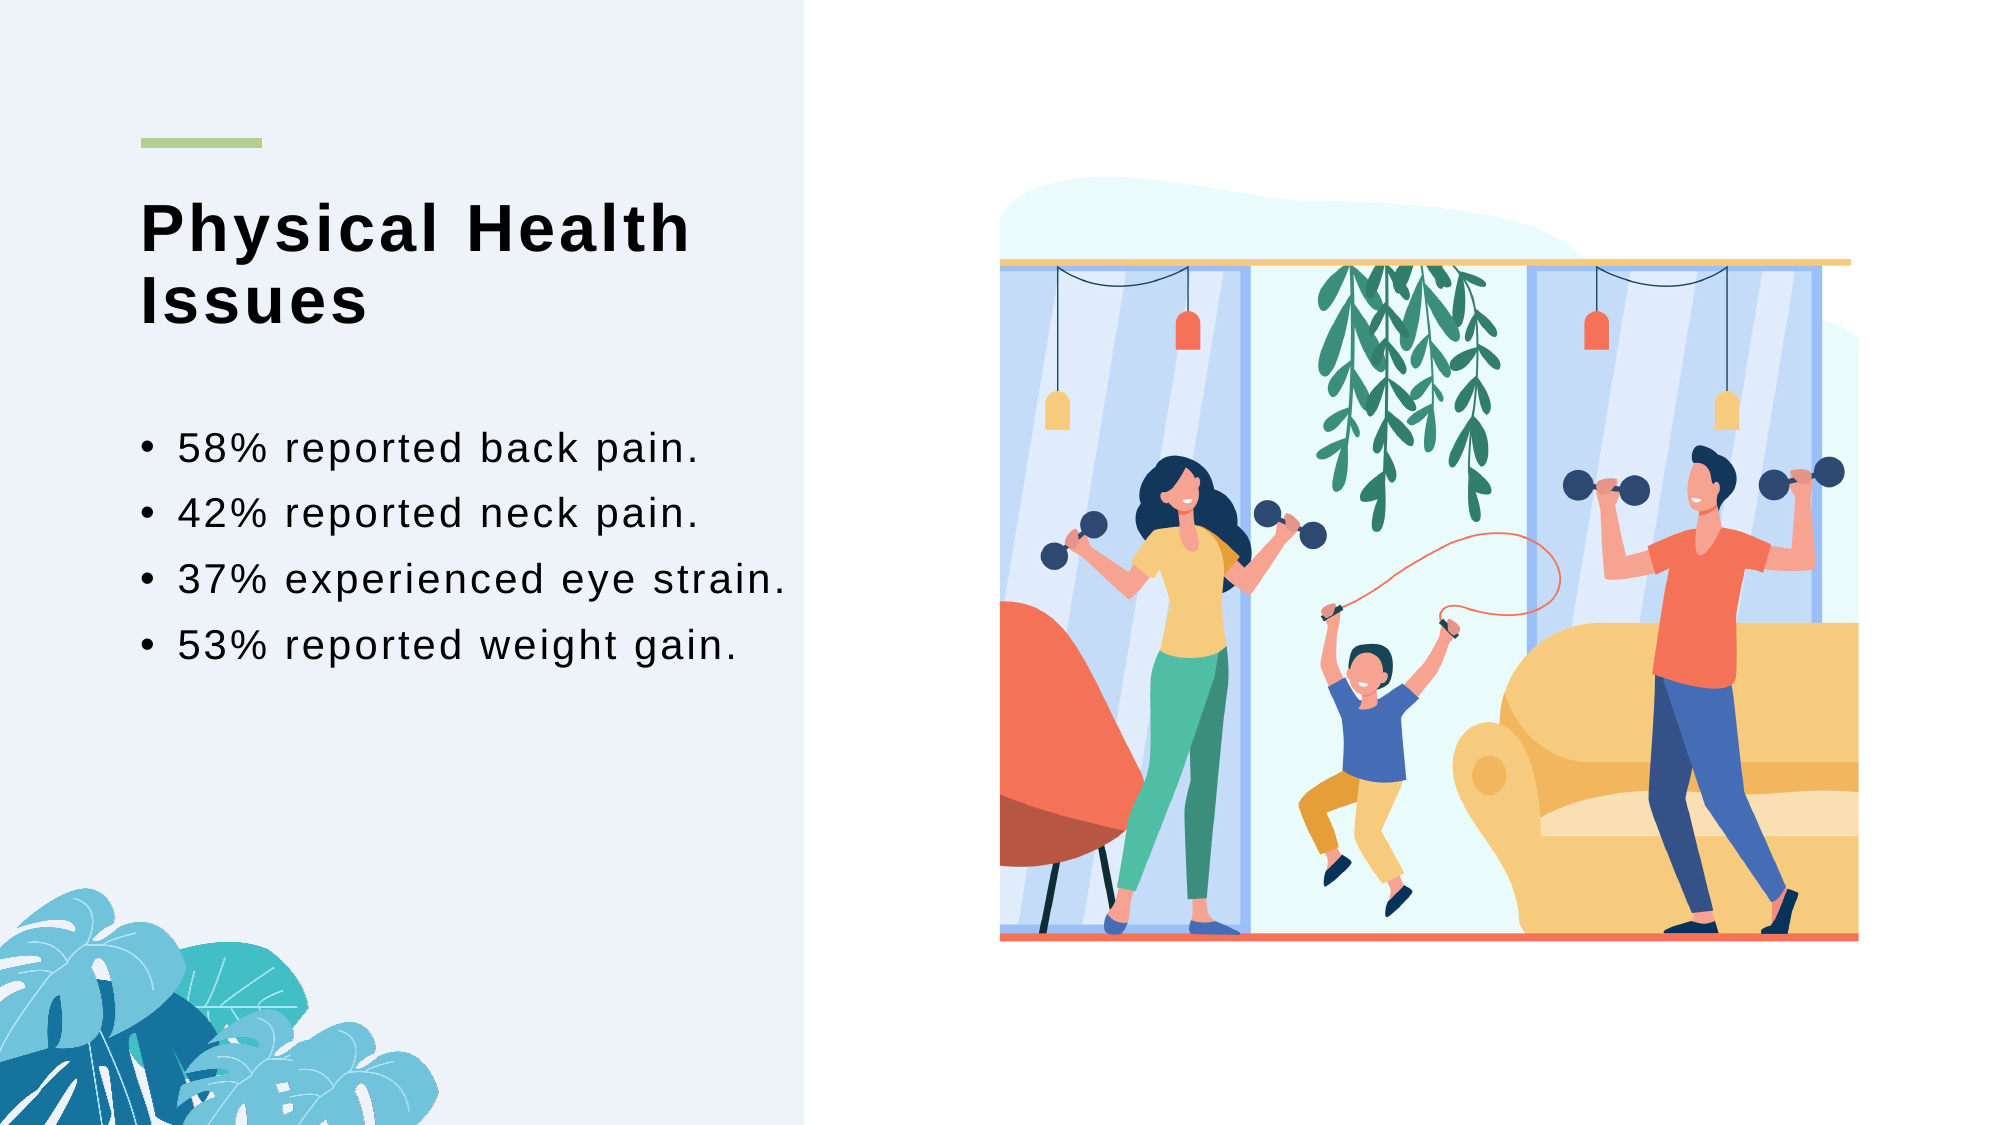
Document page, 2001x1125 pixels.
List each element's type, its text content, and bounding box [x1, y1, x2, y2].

picture [0, 137, 1859, 1125]
title Physical Health Issues [124, 186, 888, 417]
list 58% reported back pain. 42% reported neck pain. 37% experienced eye strain. 53% reported weight gain. [124, 418, 888, 1010]
